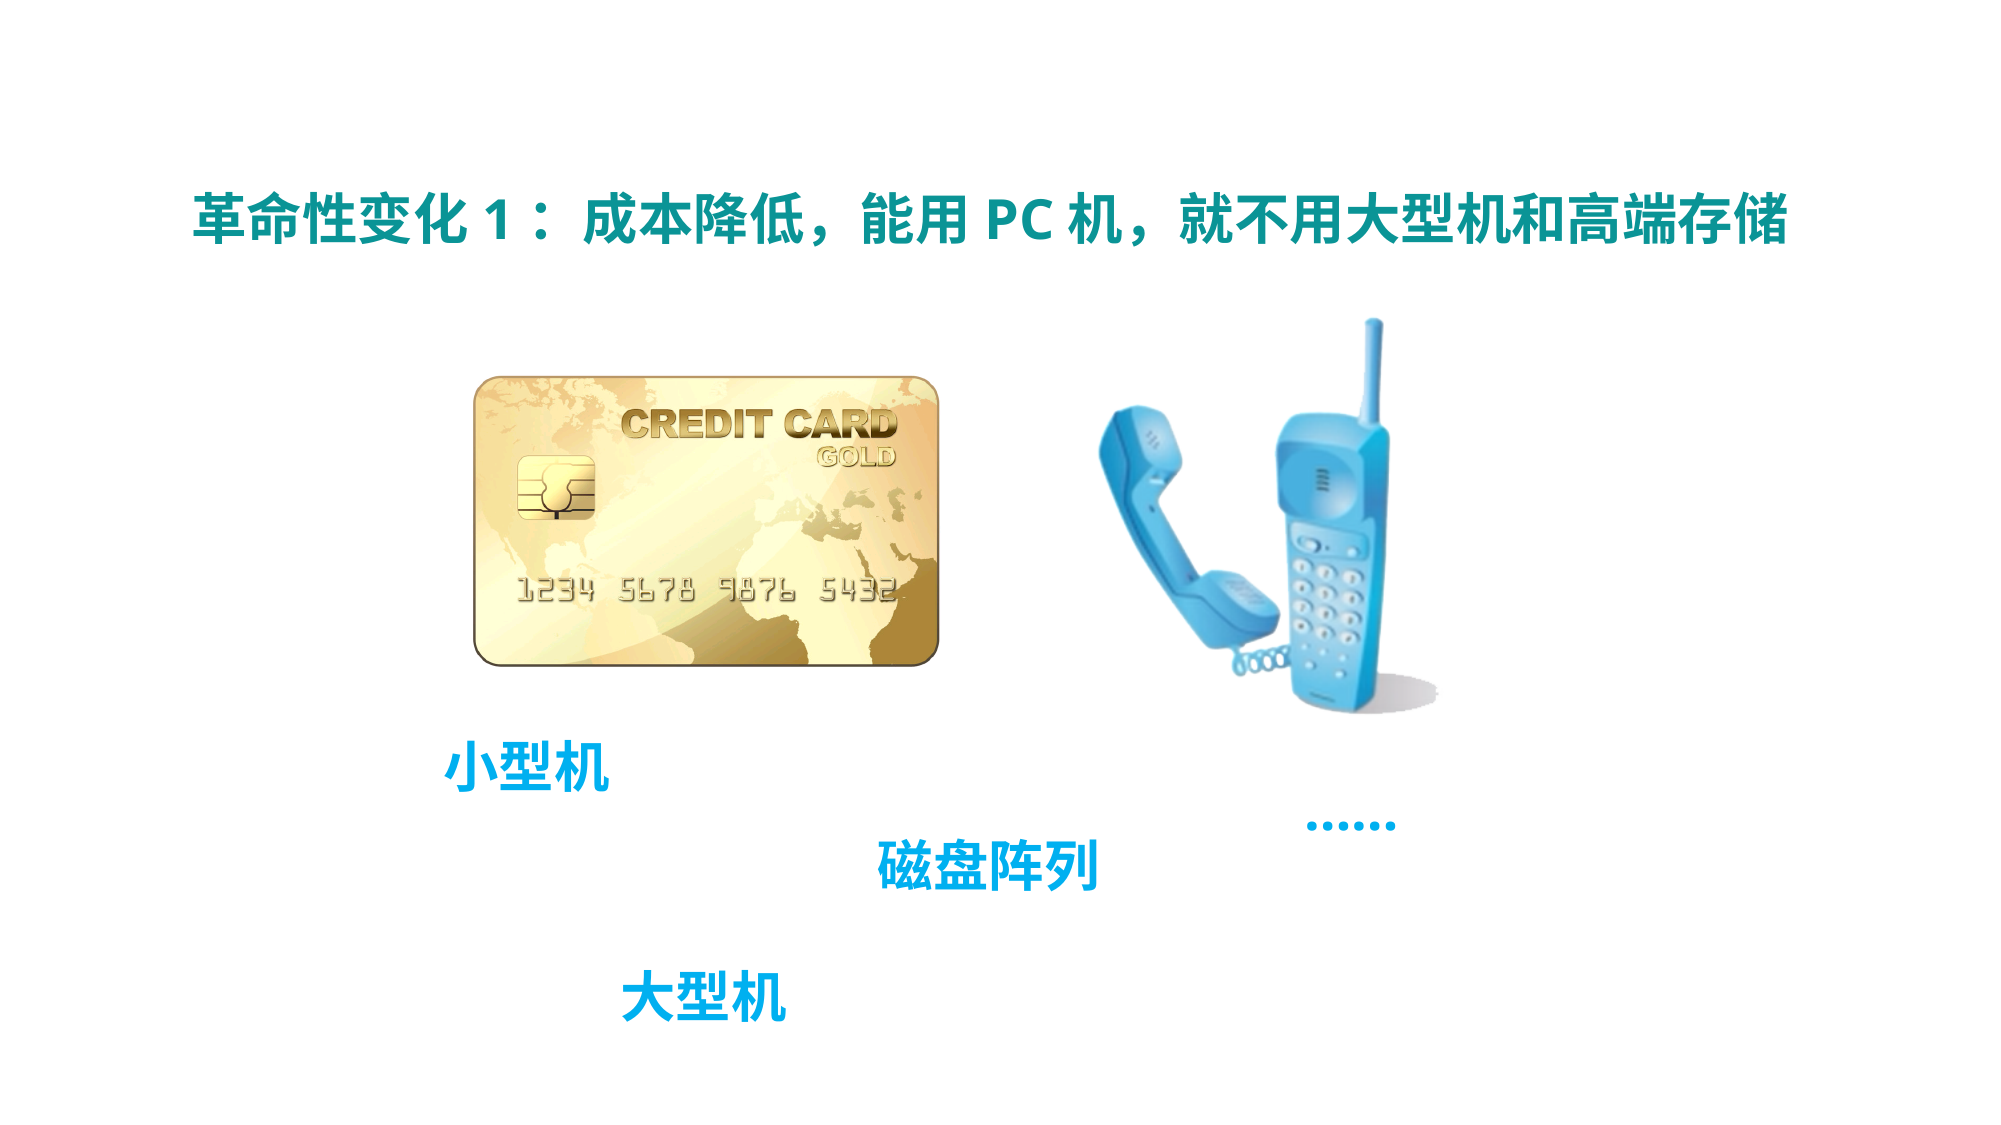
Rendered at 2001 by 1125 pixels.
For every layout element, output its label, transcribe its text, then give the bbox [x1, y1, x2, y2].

text_box 大型机 [605, 954, 856, 1036]
text_box 革命性变化1：成本降低，能用PC机，就不用大型机和高端存储 [176, 177, 1805, 259]
text_box 磁盘阵列 [862, 823, 1148, 905]
picture [1027, 297, 1477, 731]
text_box …… [1289, 767, 1575, 850]
picture [468, 373, 942, 670]
text_box 小型机 [428, 724, 679, 806]
